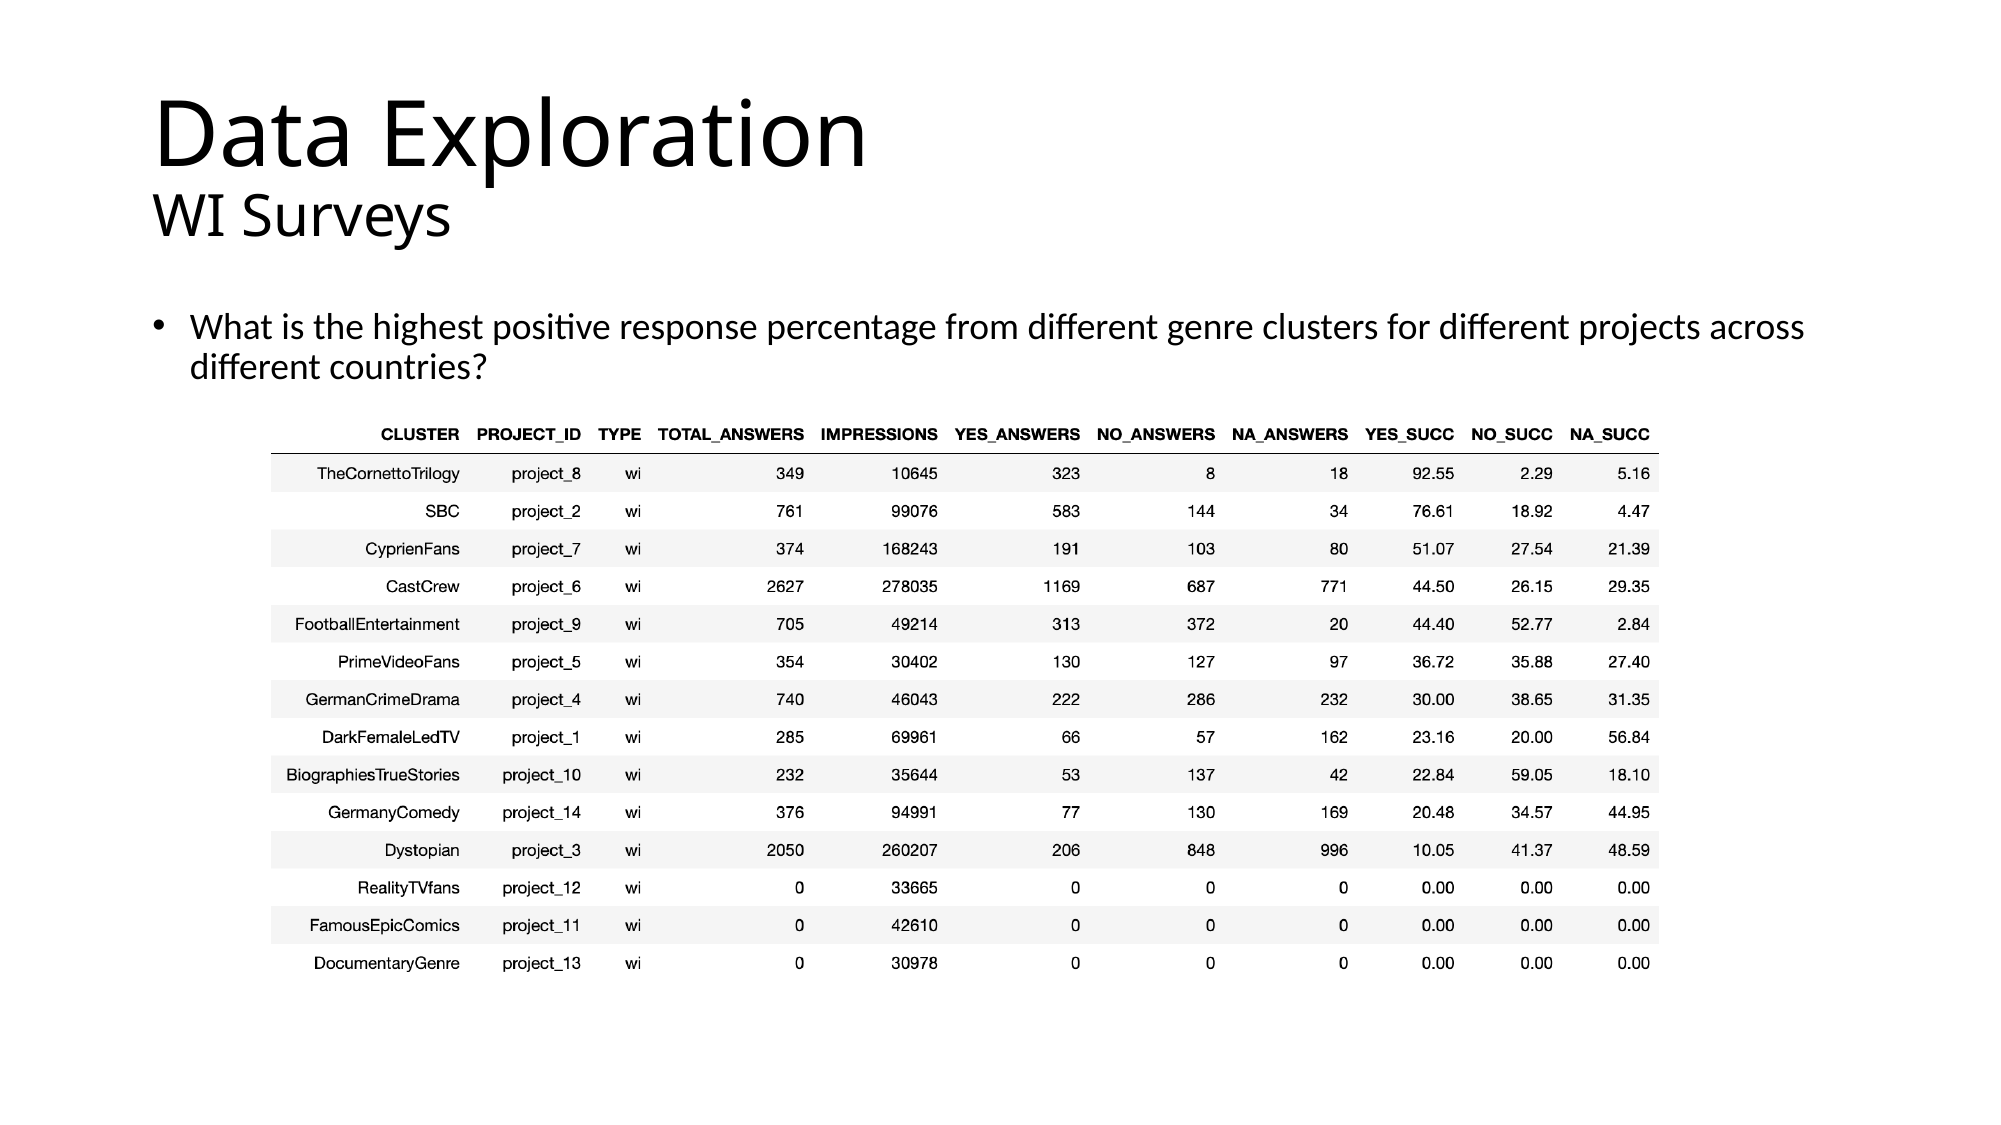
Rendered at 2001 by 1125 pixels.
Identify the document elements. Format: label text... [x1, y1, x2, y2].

list What is the highest positive response percentage from different genre clusters for different projects across different countries? [137, 299, 1863, 1014]
picture [271, 419, 1660, 981]
title Data Exploration WI Surveys [137, 59, 1863, 278]
